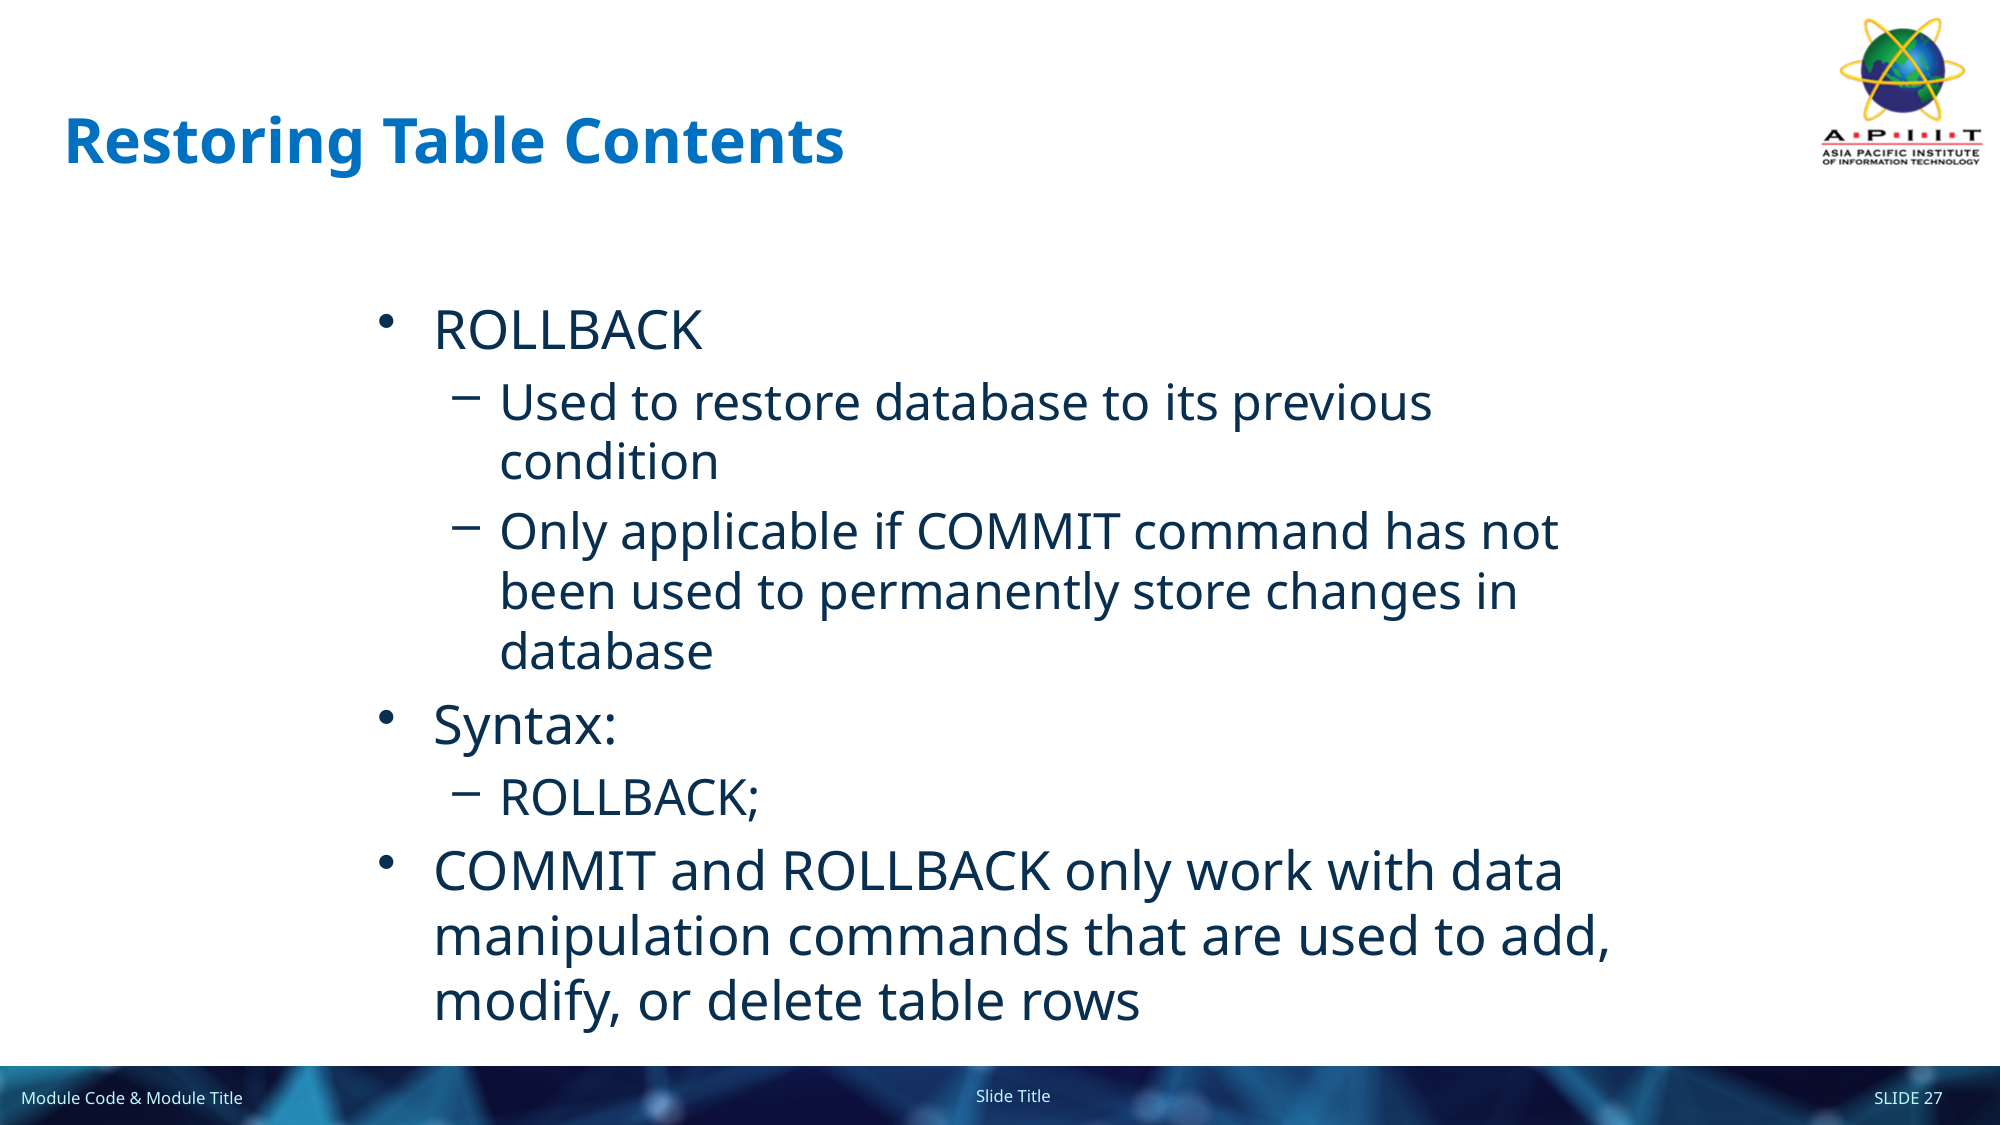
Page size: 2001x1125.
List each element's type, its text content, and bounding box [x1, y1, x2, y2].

title Restoring Table Contents [48, 45, 1764, 233]
picture [0, 1066, 2000, 1125]
list ROLLBACK Used to restore database to its previous condition Only applicable if COMMIT command has not been used to permanently store changes in database Syntax: ROLLBACK; COMMIT and ROLLBACK only work with data manipulation commands that are used to add, modify, or delete table rows [362, 287, 1638, 963]
picture [1803, 0, 2000, 182]
